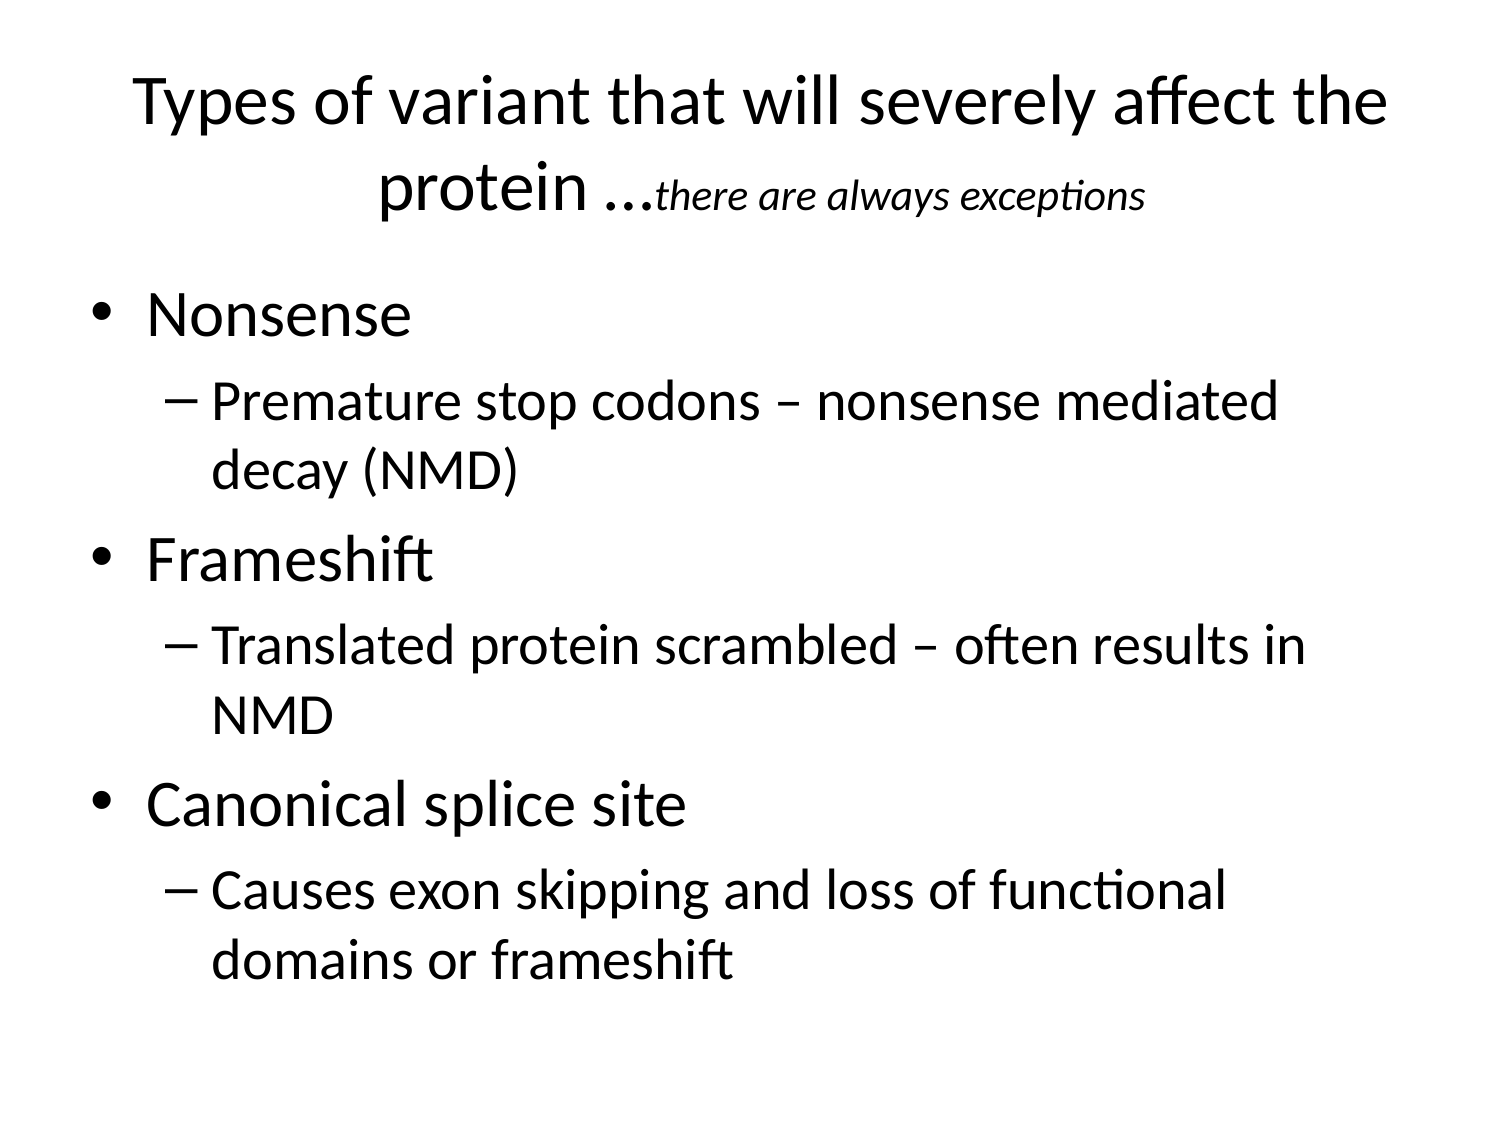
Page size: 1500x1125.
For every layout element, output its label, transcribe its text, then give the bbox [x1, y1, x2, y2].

title Types of variant that will severely affect the protein …there are always exceptions [41, 45, 1483, 233]
list Nonsense Premature stop codons – nonsense mediated decay (NMD) Frameshift Translated protein scrambled – often results in NMD Canonical splice site Causes exon skipping and loss of functional domains or frameshift [75, 262, 1425, 1005]
